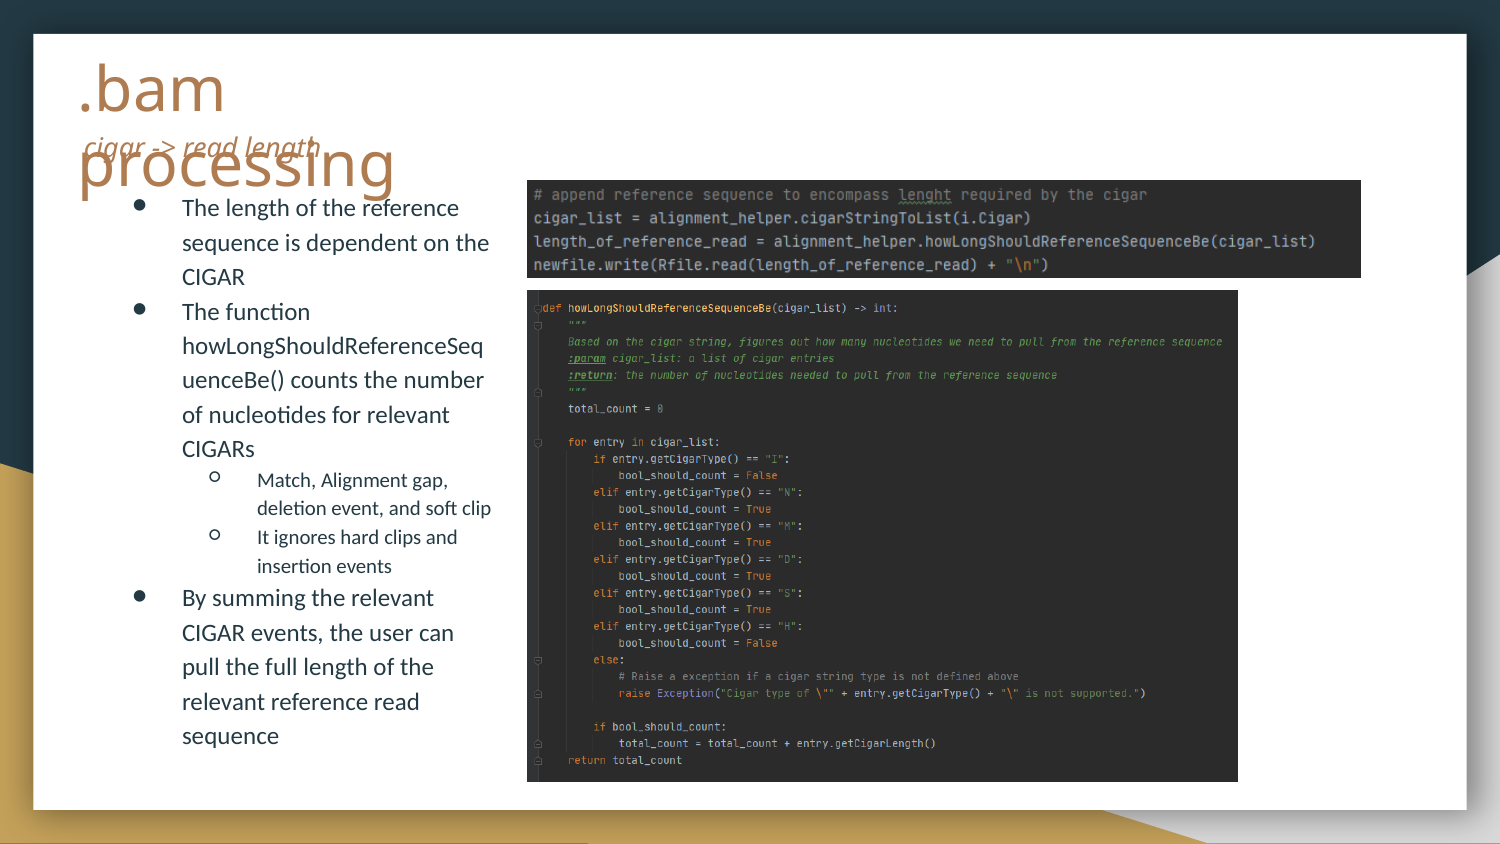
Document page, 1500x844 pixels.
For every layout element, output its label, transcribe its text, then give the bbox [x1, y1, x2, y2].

title .bam processing [62, 33, 575, 150]
picture [527, 179, 1362, 279]
picture [527, 290, 1238, 782]
list The length of the reference sequence is dependent on the CIGAR The function howLongShouldReferenceSequenceBe() counts the number of nucleotides for relevant CIGARs Match, Alignment gap, deletion event, and soft clip It ignores hard clips and insertion events By summing the relevant CIGAR events, the user can pull the full length of the relevant reference read sequence [92, 181, 508, 686]
title cigar -> read length [69, 115, 558, 181]
